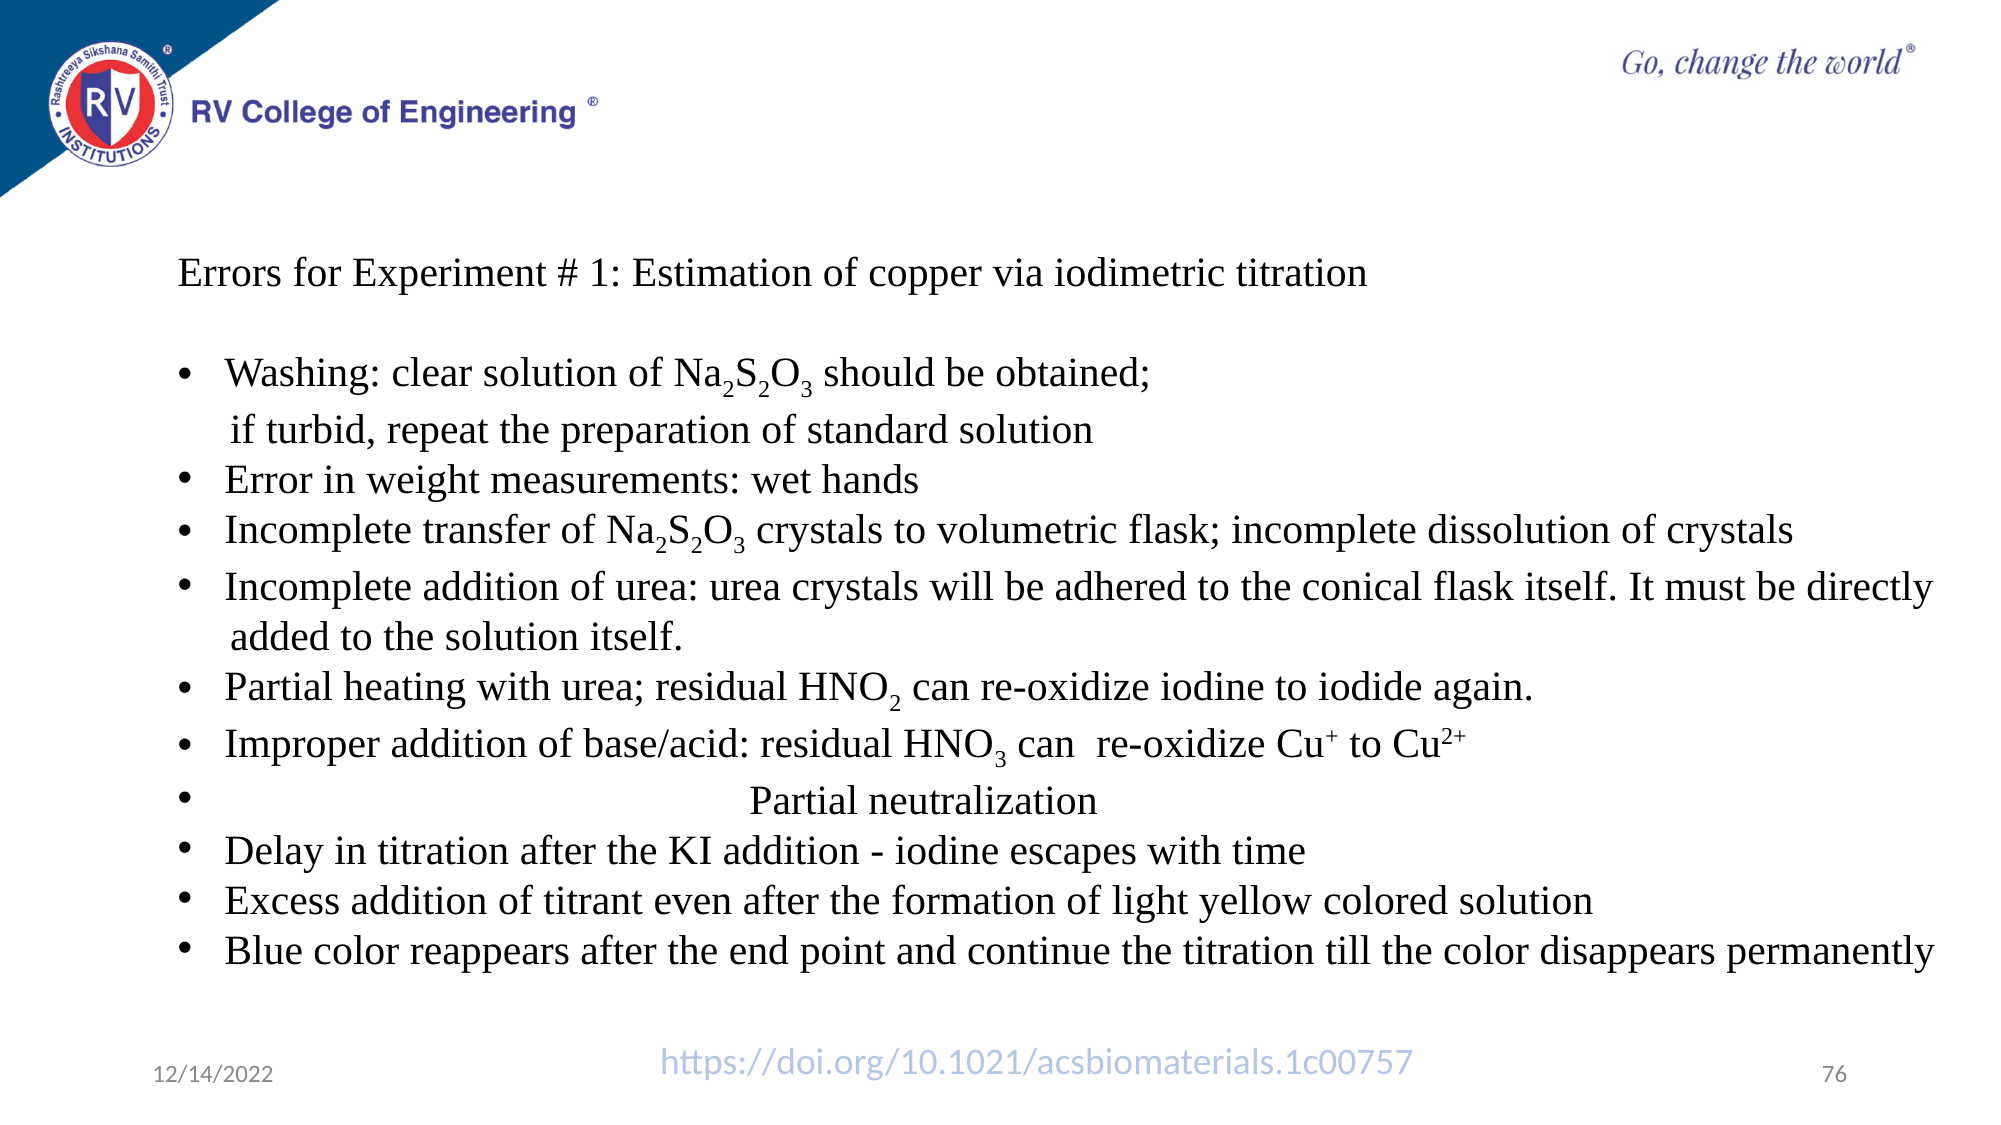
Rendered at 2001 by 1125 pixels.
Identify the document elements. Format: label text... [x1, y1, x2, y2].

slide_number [137, 1042, 588, 1103]
picture [1604, 30, 1928, 93]
slide_number ‹#› [1412, 1042, 1863, 1103]
picture [0, 0, 605, 204]
text_box https://doi.org/10.1021/acsbiomaterials.1c00757 [645, 1029, 1439, 1090]
text_box Errors for Experiment # 1: Estimation of copper via iodimetric titration Washing: clear solution of Na2S2O3 should be obtained; if turbid, repeat the preparation of standard solution Error in weight measurements: wet hands Incomplete transfer of Na2S2O3 crystals to volumetric flask; incomplete dissolution of crystals Incomplete addition of urea: urea crystals will be adhered to the conical flask itself. It must be directly added to the solution itself. Partial heating with urea; residual HNO2 can re-oxidize iodine to iodide again. Improper addition of base/acid: residual HNO3 can re-oxidize Cu+ to Cu2+ Partial neutralization Delay in titration after the KI addition - iodine escapes with time Excess addition of titrant even after the formation of light yellow colored solution Blue color reappears after the end point and continue the titration till the color disappears permanently [162, 237, 1960, 981]
